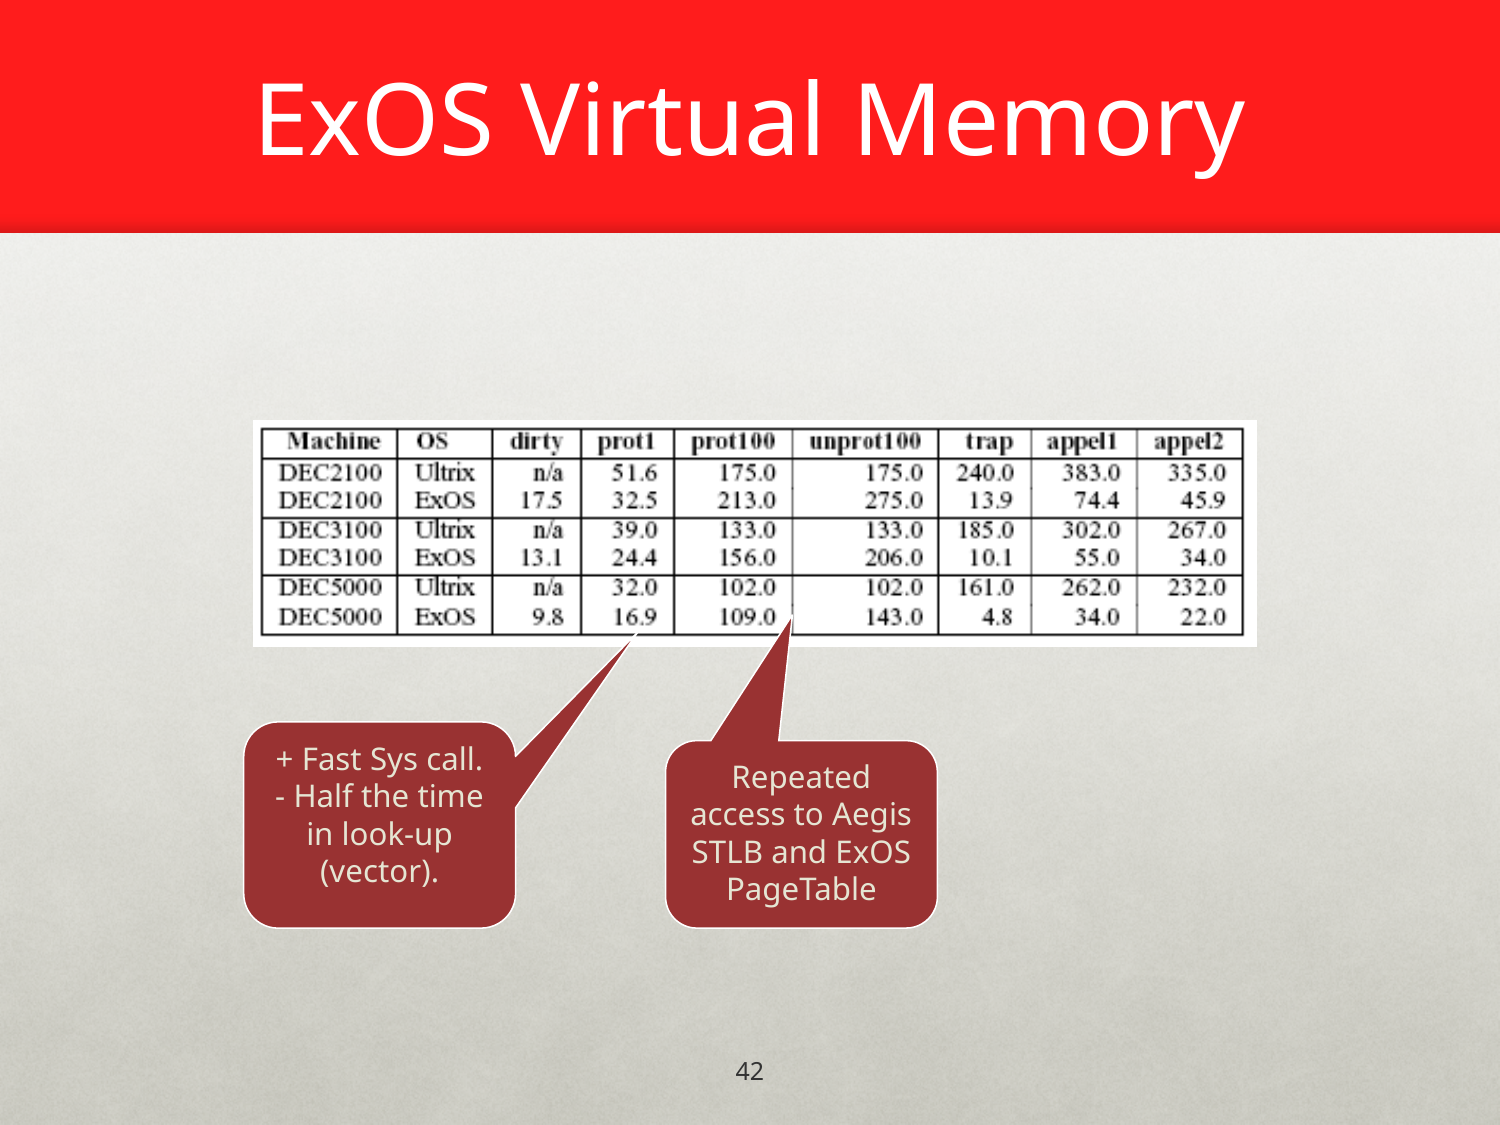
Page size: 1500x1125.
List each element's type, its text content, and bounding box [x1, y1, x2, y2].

title ExOS Virtual Memory [127, 10, 1372, 221]
slide_number 42 [699, 1042, 800, 1103]
text_box Repeated access to Aegis STLB and ExOS PageTable [665, 668, 938, 929]
picture [0, 214, 1500, 1125]
text_box + Fast Sys call. - Half the time in look-up (vector). [243, 668, 613, 929]
